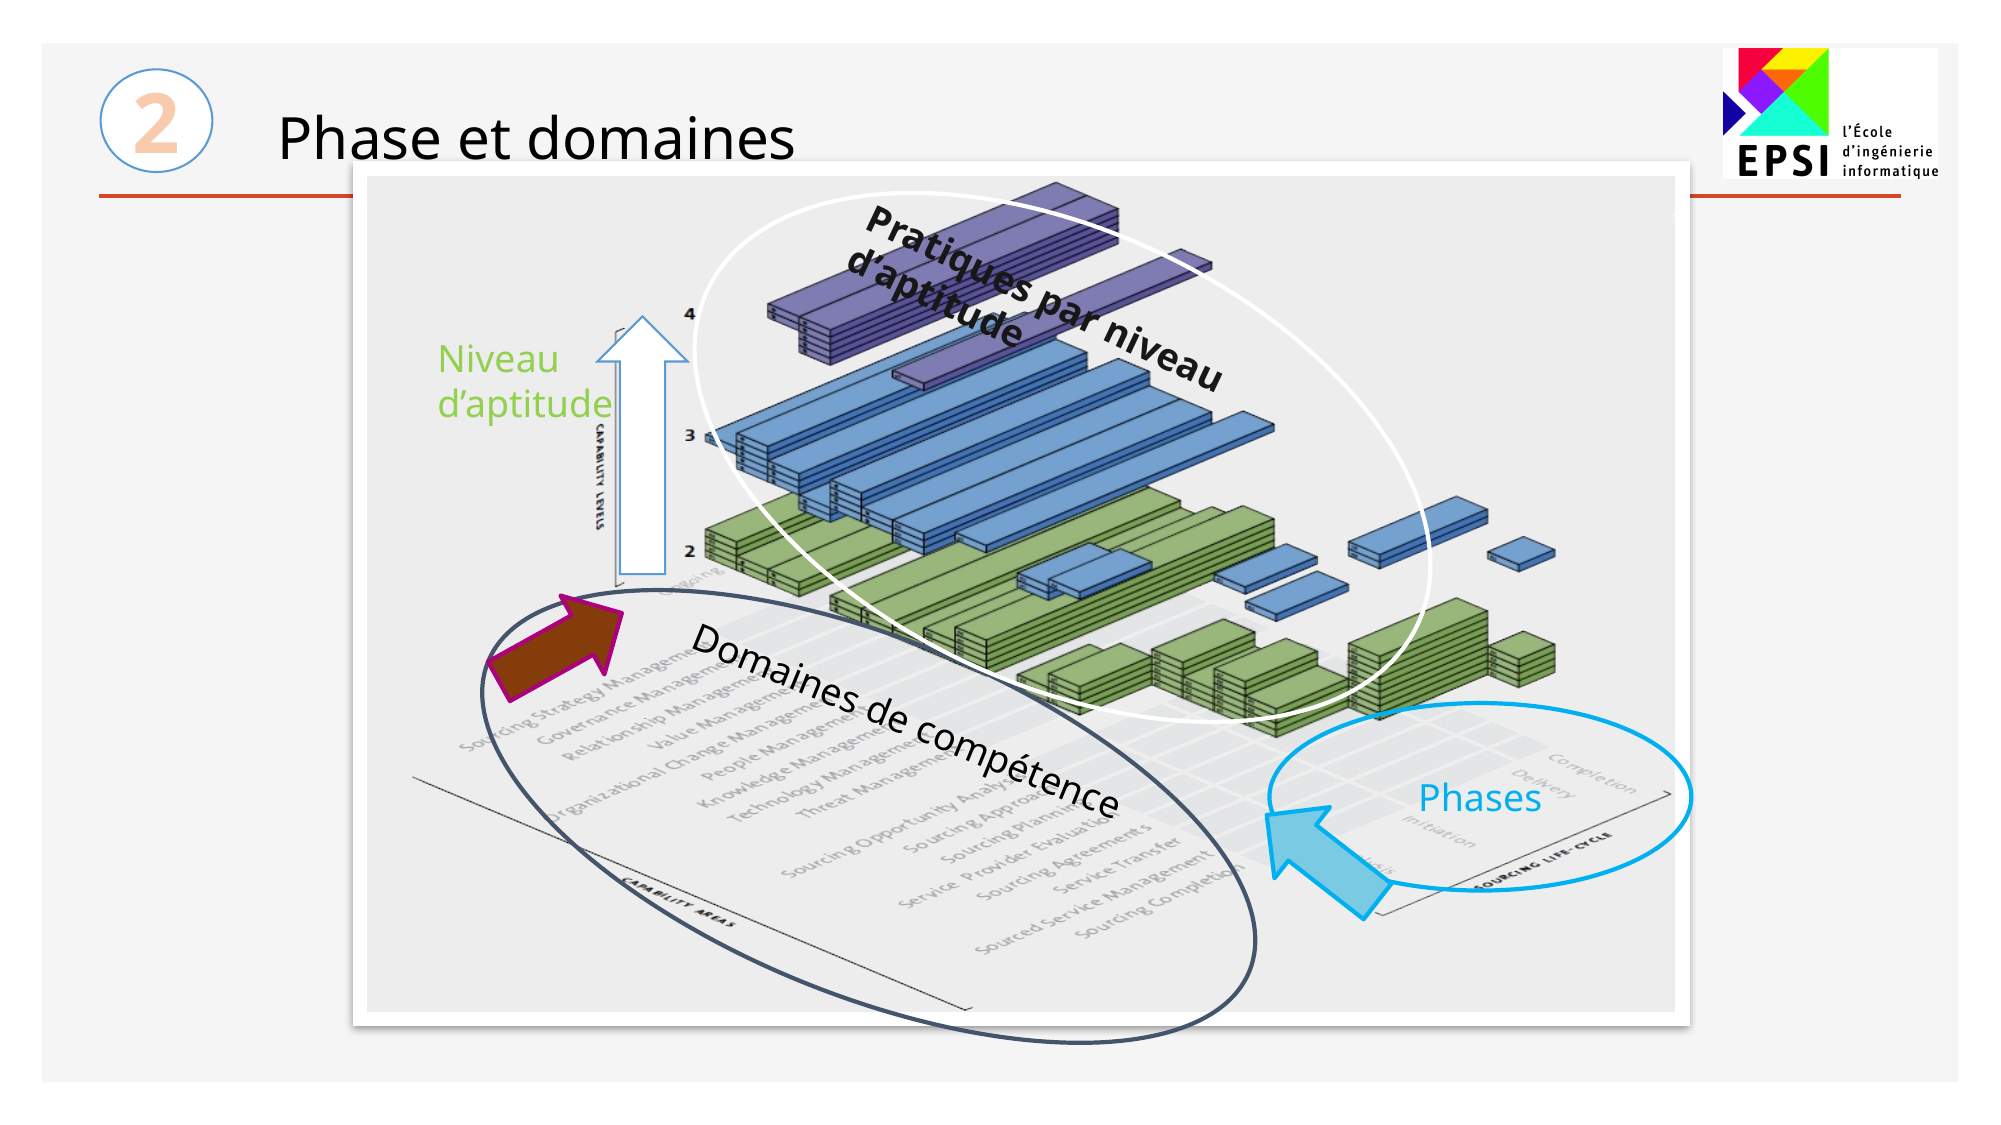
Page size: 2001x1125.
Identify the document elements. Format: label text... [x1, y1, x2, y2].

text_box Domaines de compétence [888, 1012, 1215, 1043]
title Phase et domaines [262, 73, 1214, 179]
text_box 2 [99, 68, 214, 174]
picture [367, 175, 1675, 1012]
text_box Phases [1675, 760, 1692, 833]
picture [1270, 811, 1387, 914]
picture [1723, 48, 1938, 179]
picture [1272, 706, 1675, 888]
